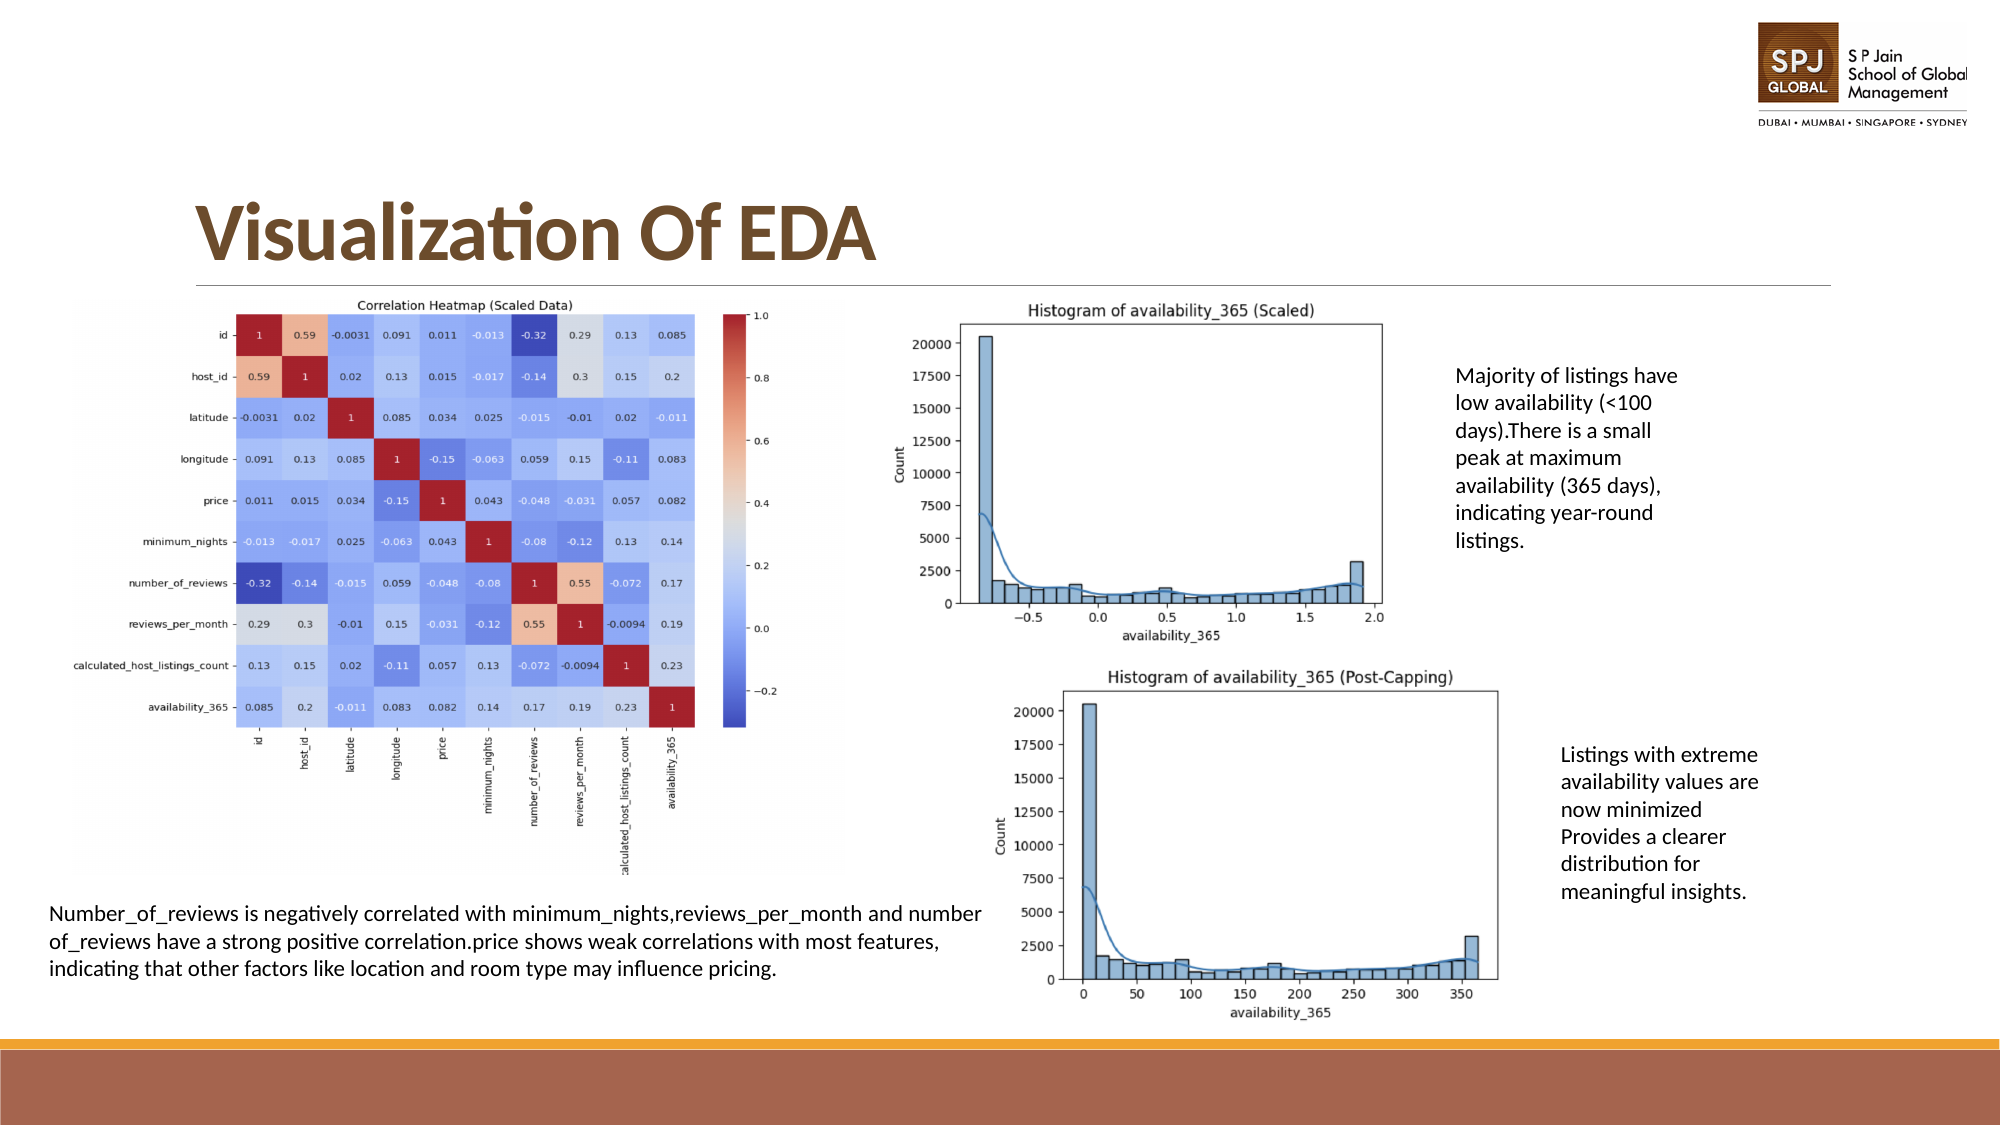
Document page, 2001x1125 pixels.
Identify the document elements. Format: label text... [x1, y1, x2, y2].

picture [877, 298, 1404, 648]
text_box Majority of listings have low availability (<100 days).There is a small peak at maximum availability (365 days), indicating year-round listings. [1440, 352, 1697, 560]
picture [1758, 22, 1967, 126]
text_box Number_of_reviews is negatively correlated with minimum_nights,reviews_per_month and number of_reviews have a strong positive correlation.price shows weak correlations with most features, indicating that other factors like location and room type may influence pricing. [34, 891, 970, 989]
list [71, 298, 846, 876]
text_box Listings with extreme availability values are now minimized Provides a clearer distribution for meaningful insights. [1546, 731, 1803, 912]
title Visualization Of EDA [180, 47, 1830, 285]
picture [973, 662, 1514, 1031]
